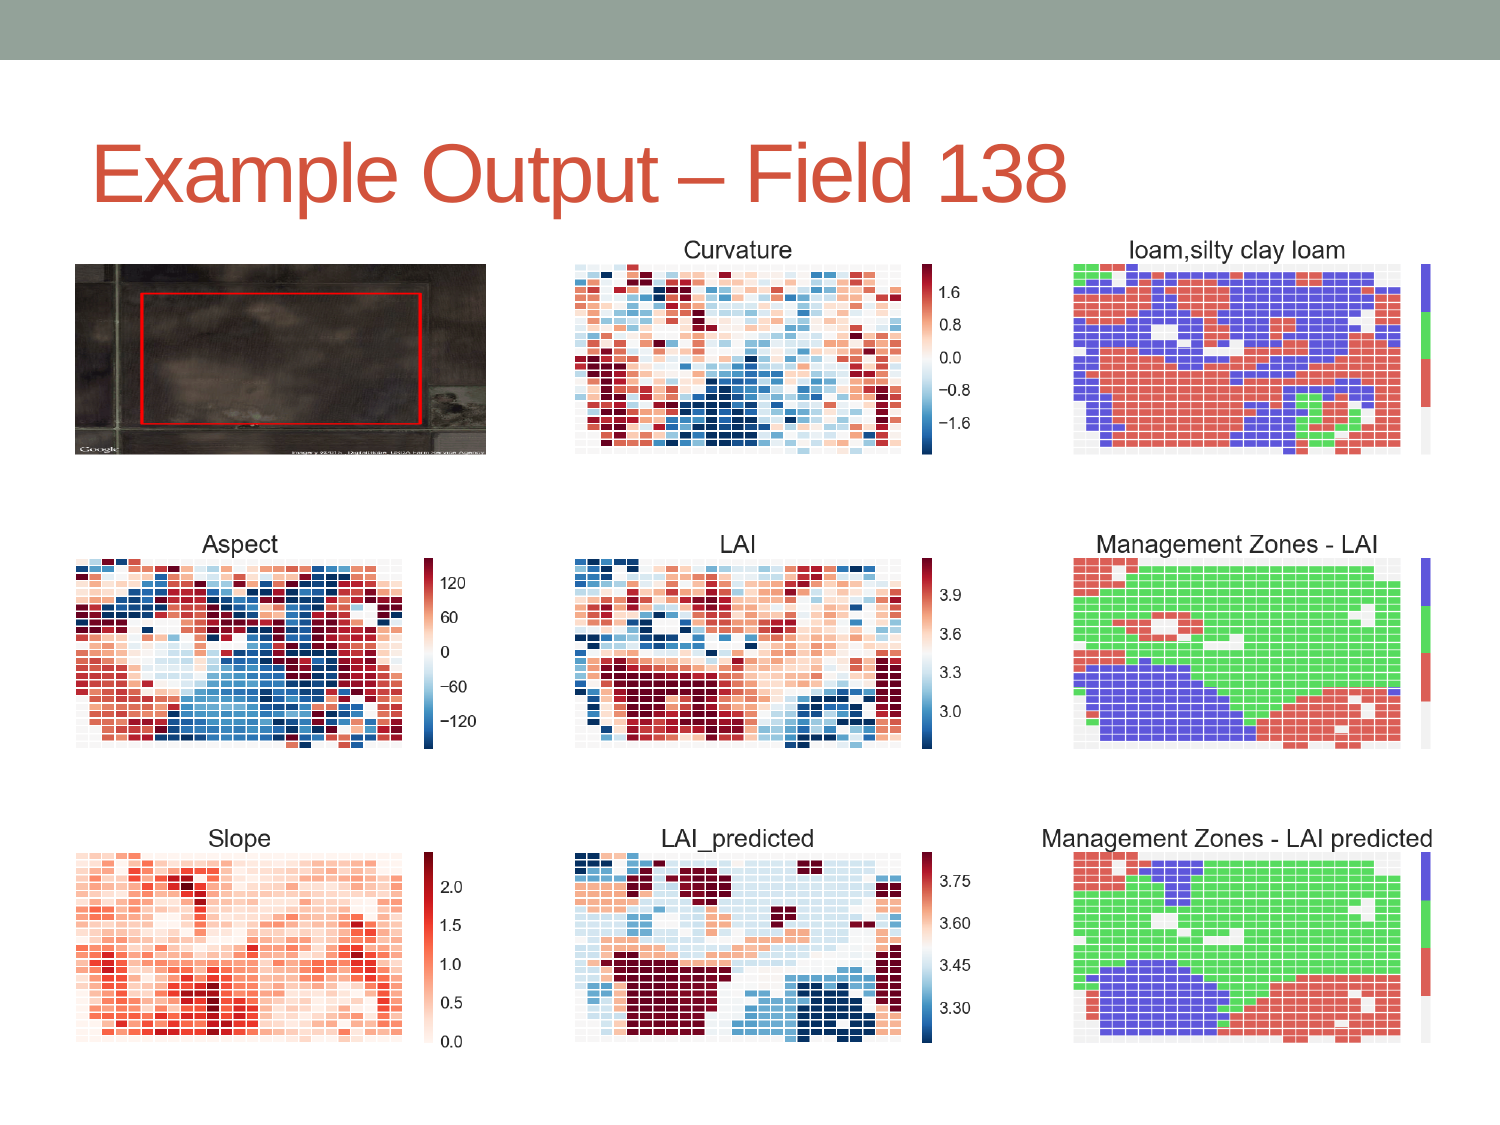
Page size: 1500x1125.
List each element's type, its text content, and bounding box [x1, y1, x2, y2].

title Example Output – Field 138 [75, 87, 1425, 220]
picture [0, 222, 1500, 1124]
